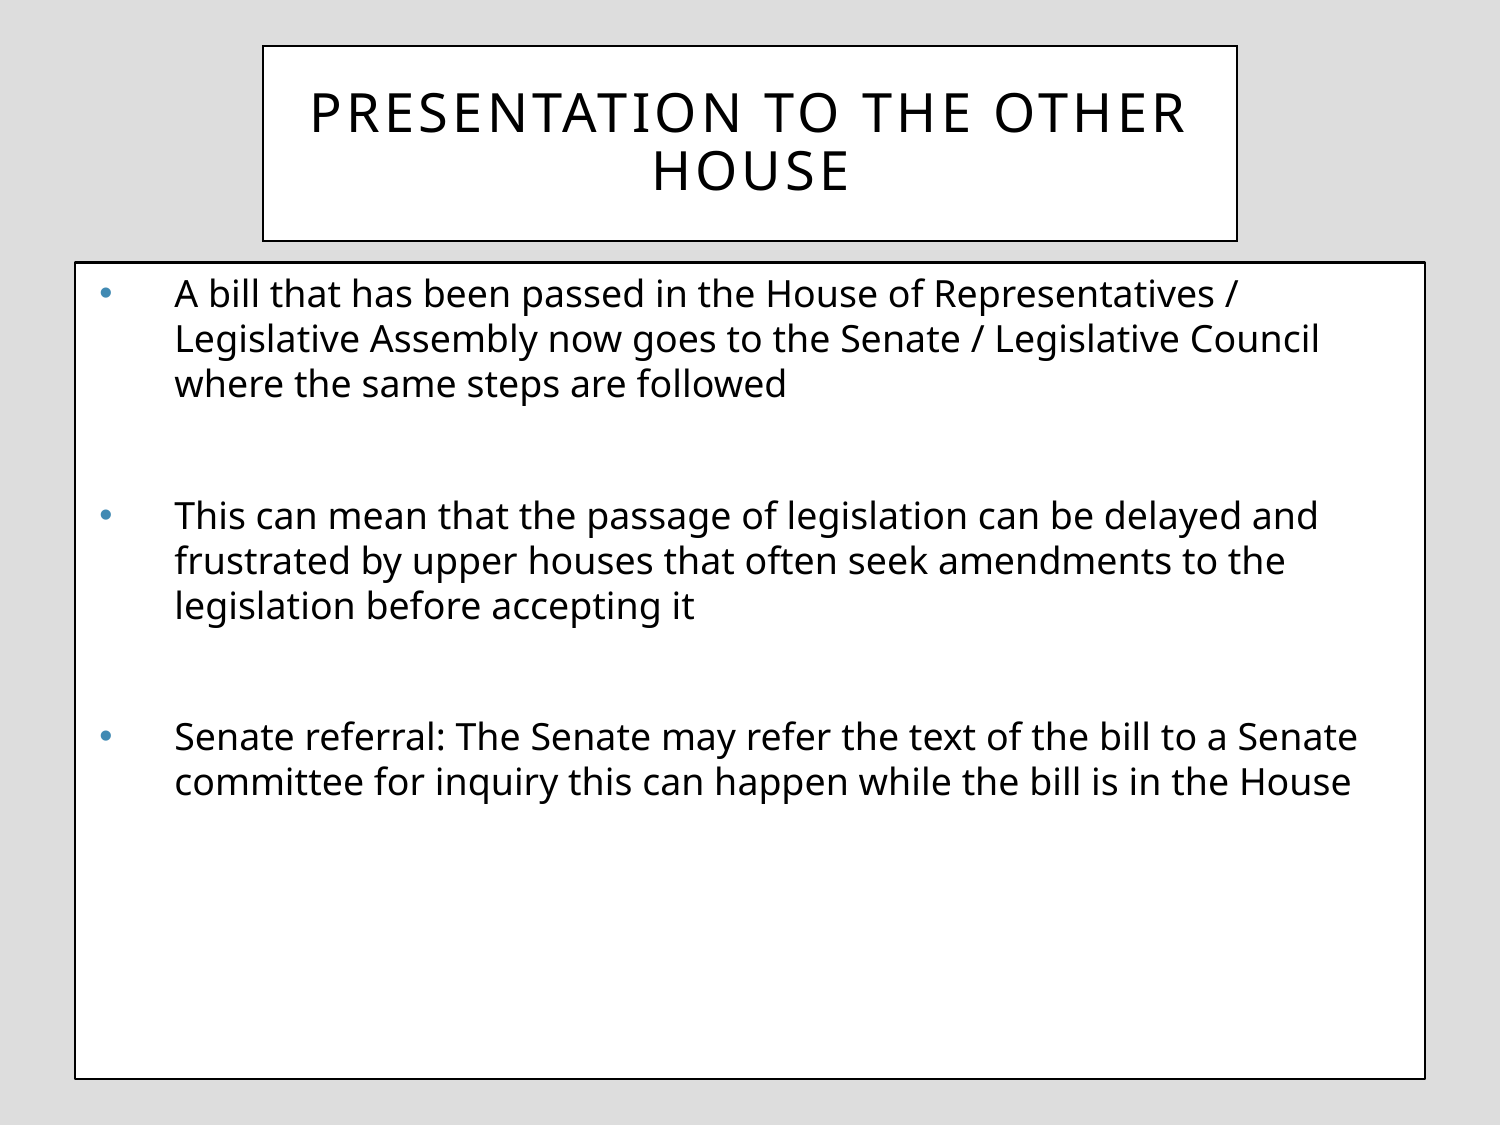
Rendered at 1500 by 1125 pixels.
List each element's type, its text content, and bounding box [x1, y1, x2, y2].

list A bill that has been passed in the House of Representatives / Legislative Assembly now goes to the Senate / Legislative Council where the same steps are followed This can mean that the passage of legislation can be delayed and frustrated by upper houses that often seek amendments to the legislation before accepting it Senate referral: The Senate may refer the text of the bill to a Senate committee for inquiry this can happen while the bill is in the House [74, 261, 1426, 1080]
title Presentation to the Other House [262, 45, 1238, 242]
